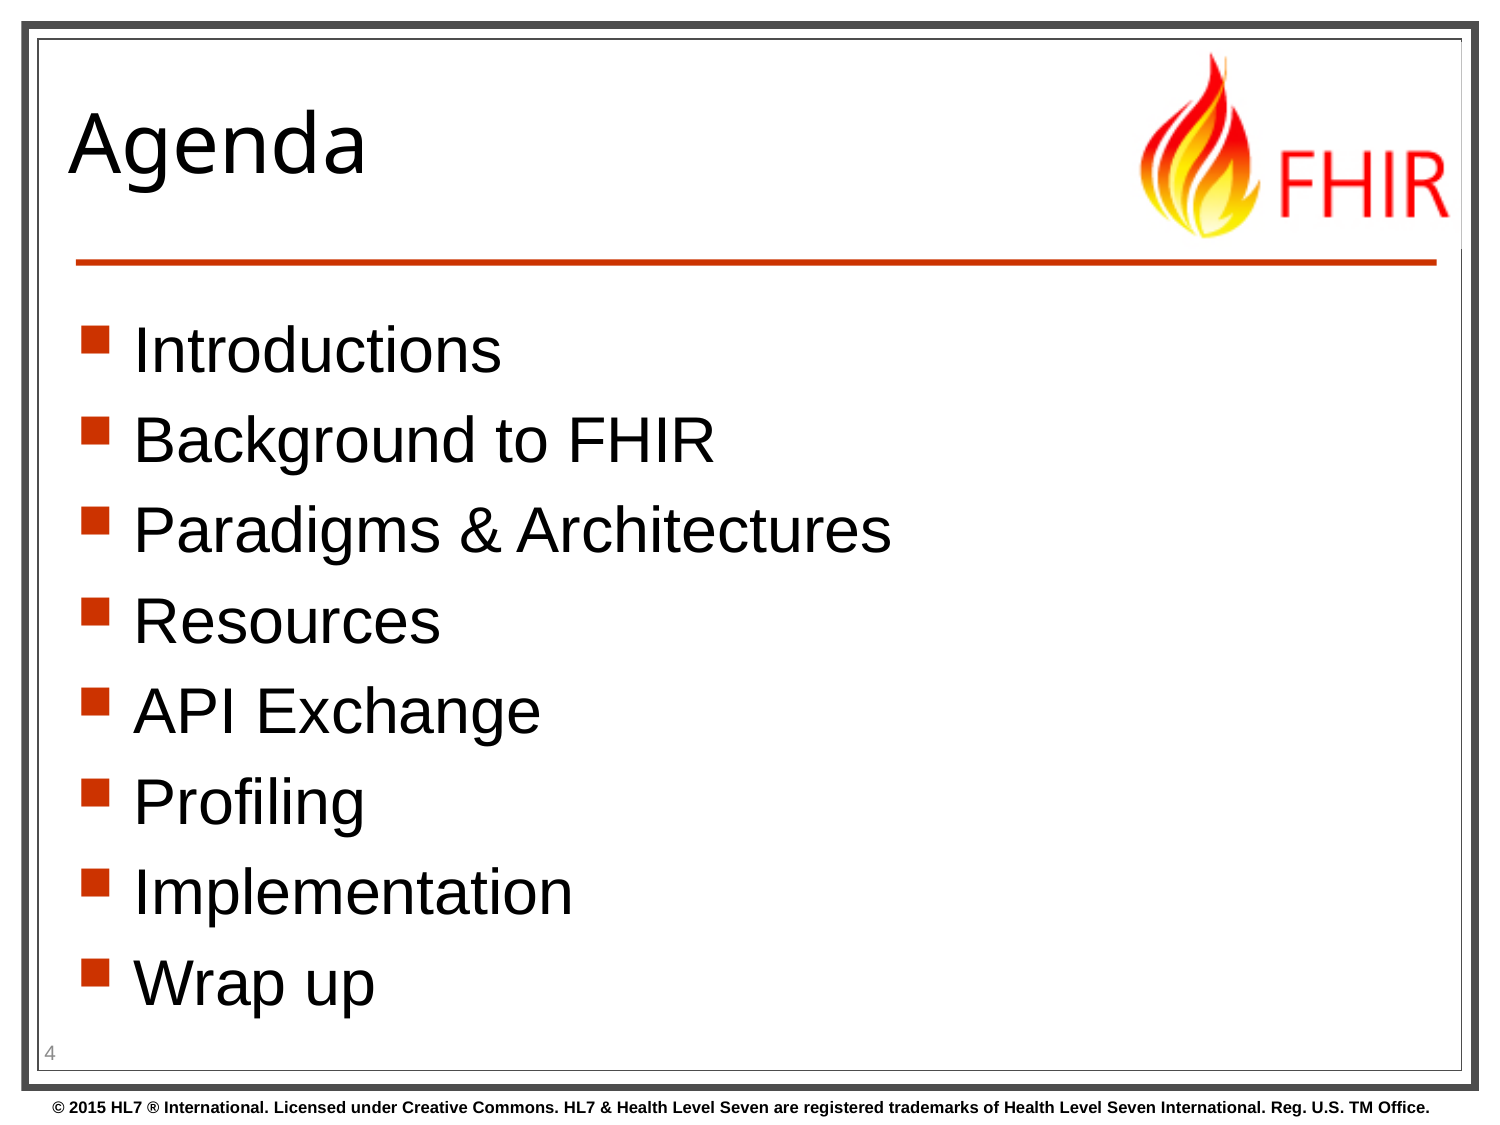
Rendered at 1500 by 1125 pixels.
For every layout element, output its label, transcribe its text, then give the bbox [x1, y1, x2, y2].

list Introductions Background to FHIR Paradigms & Architectures Resources API Exchange Profiling Implementation Wrap up [62, 299, 1438, 1035]
title Agenda [53, 54, 1128, 244]
slide_number 4 [29, 1034, 148, 1071]
picture [1128, 42, 1462, 249]
